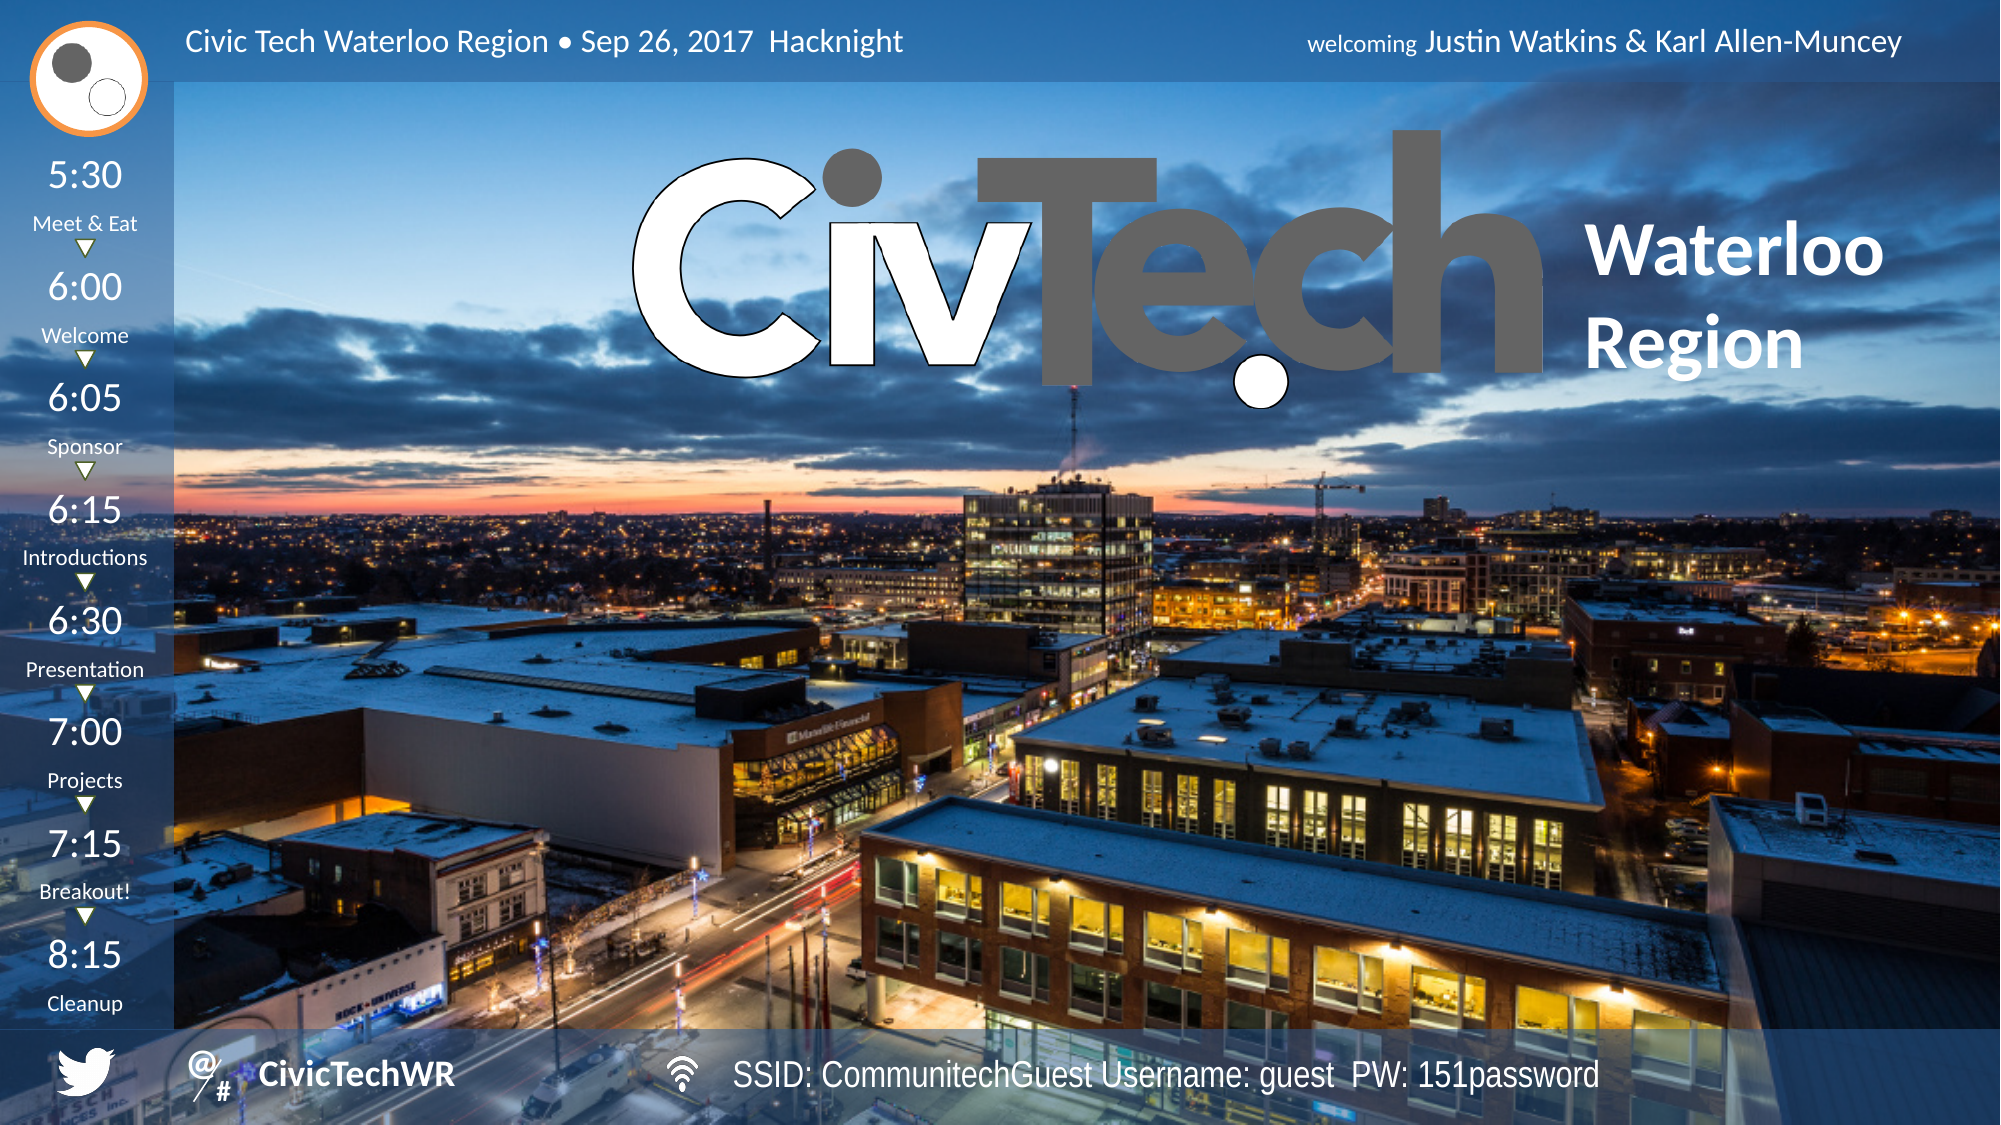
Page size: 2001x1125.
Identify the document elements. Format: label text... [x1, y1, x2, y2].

text_box Waterloo Region [1569, 189, 1919, 392]
picture [174, 82, 2000, 1029]
picture [56, 1042, 116, 1102]
picture [51, 41, 127, 117]
picture [652, 1049, 712, 1099]
